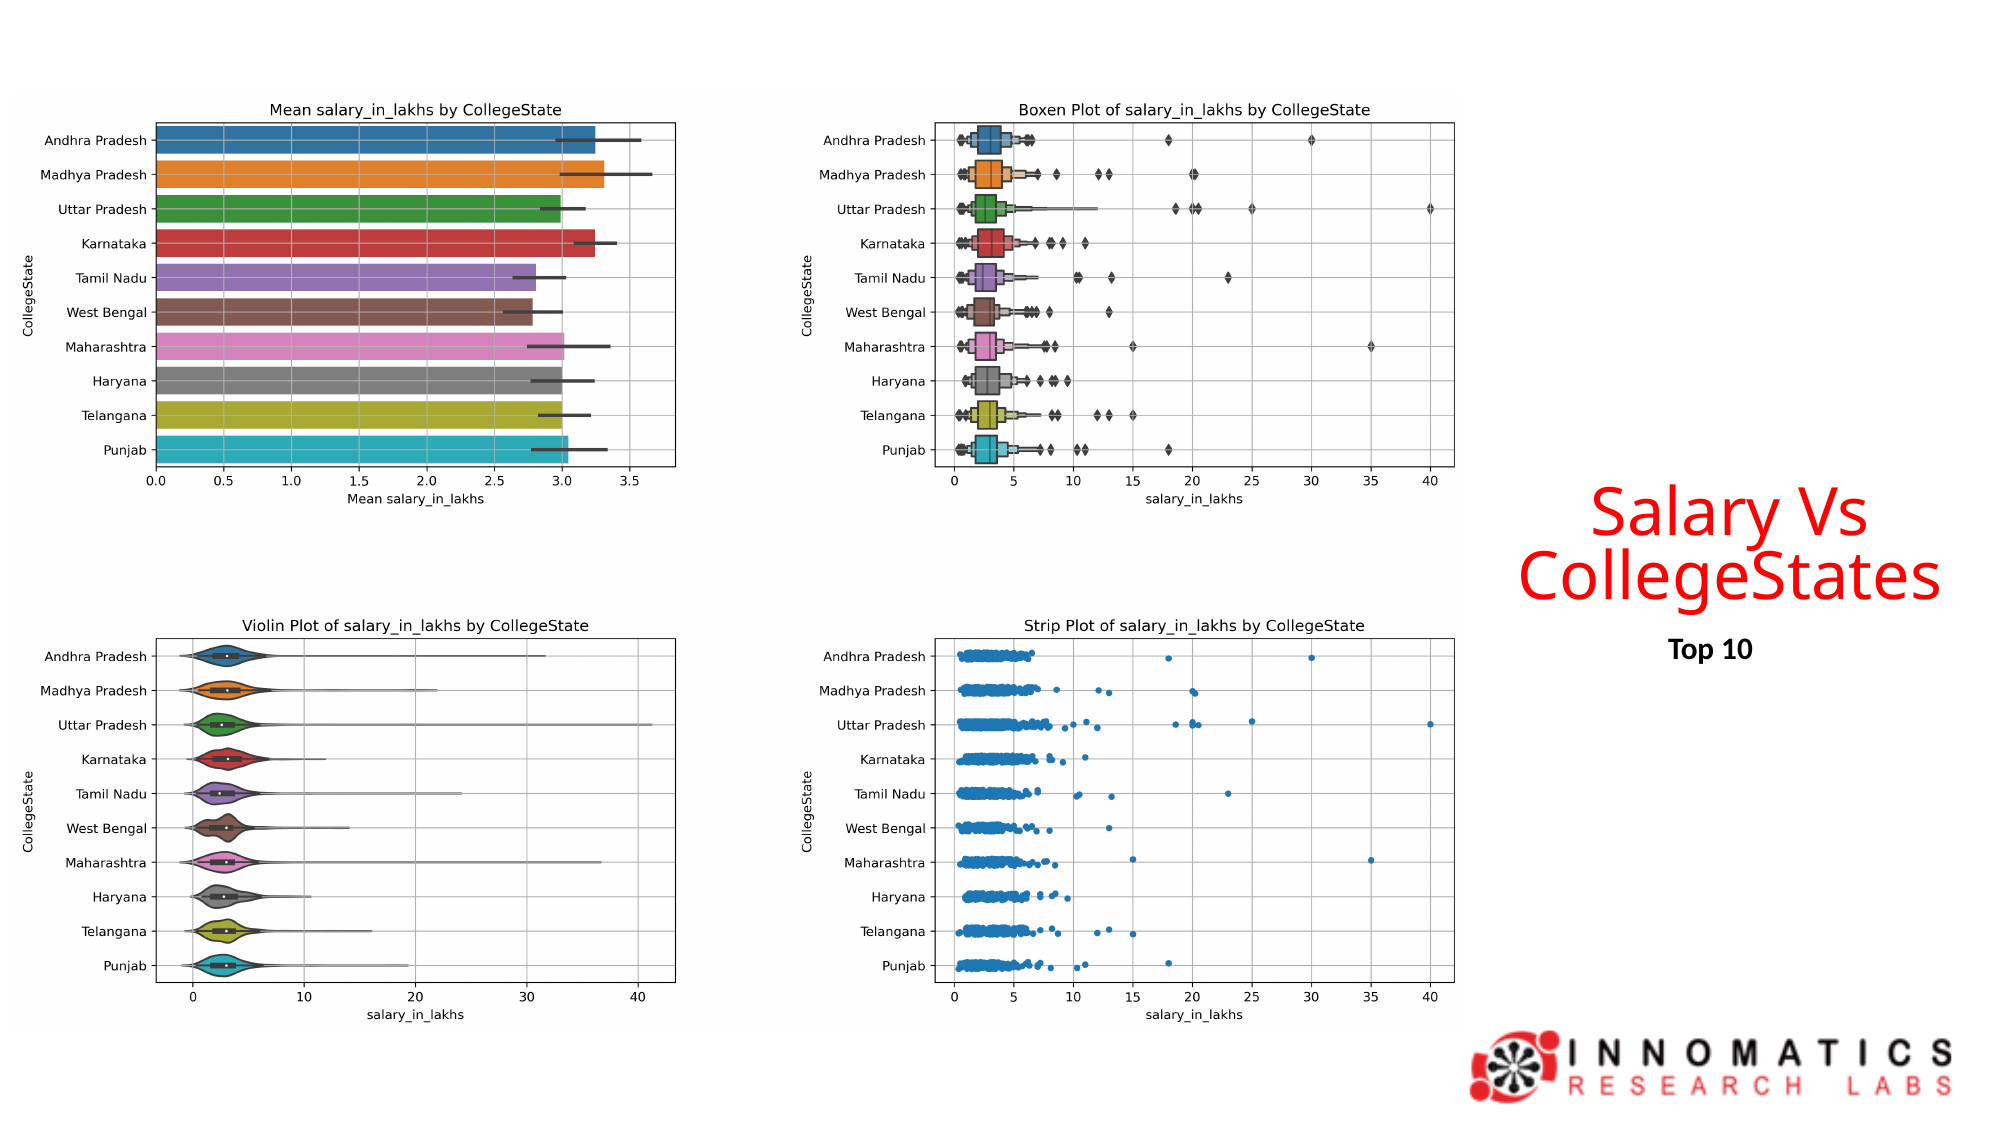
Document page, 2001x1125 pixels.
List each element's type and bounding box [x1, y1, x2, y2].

text_box [1486, 476, 1975, 675]
picture [13, 94, 1975, 1125]
